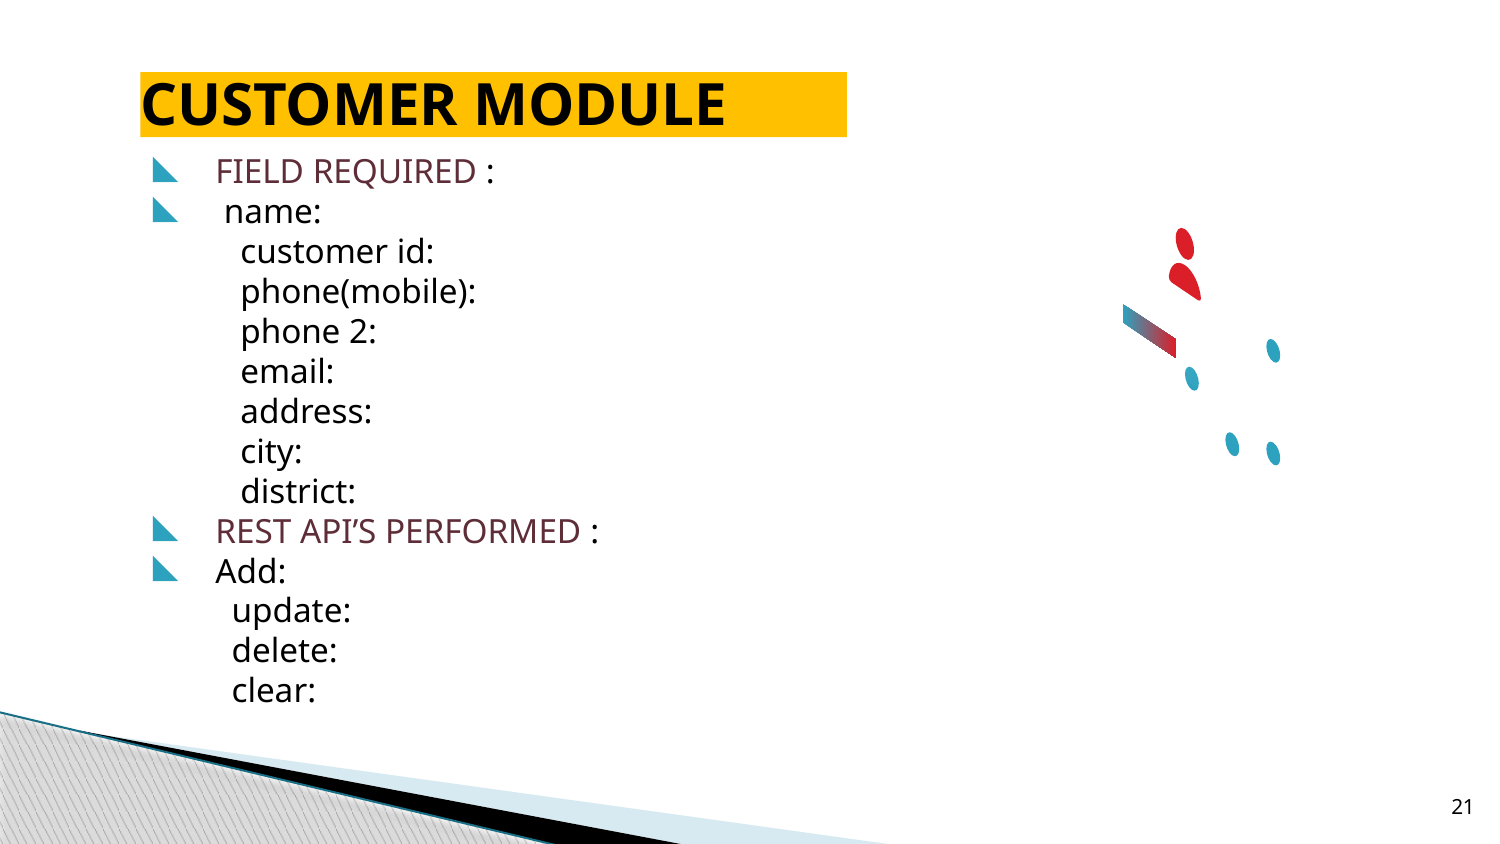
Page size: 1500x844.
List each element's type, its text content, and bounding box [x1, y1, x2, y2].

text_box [1122, 169, 1500, 562]
list FIELD REQUIRED : name: customer id: phone(mobile): phone 2: email: address: city: district: REST API’S PERFORMED : Add: update: delete: clear: [140, 150, 1143, 739]
title CUSTOMER MODULE [140, 72, 847, 138]
slide_number 21 [1426, 779, 1500, 837]
